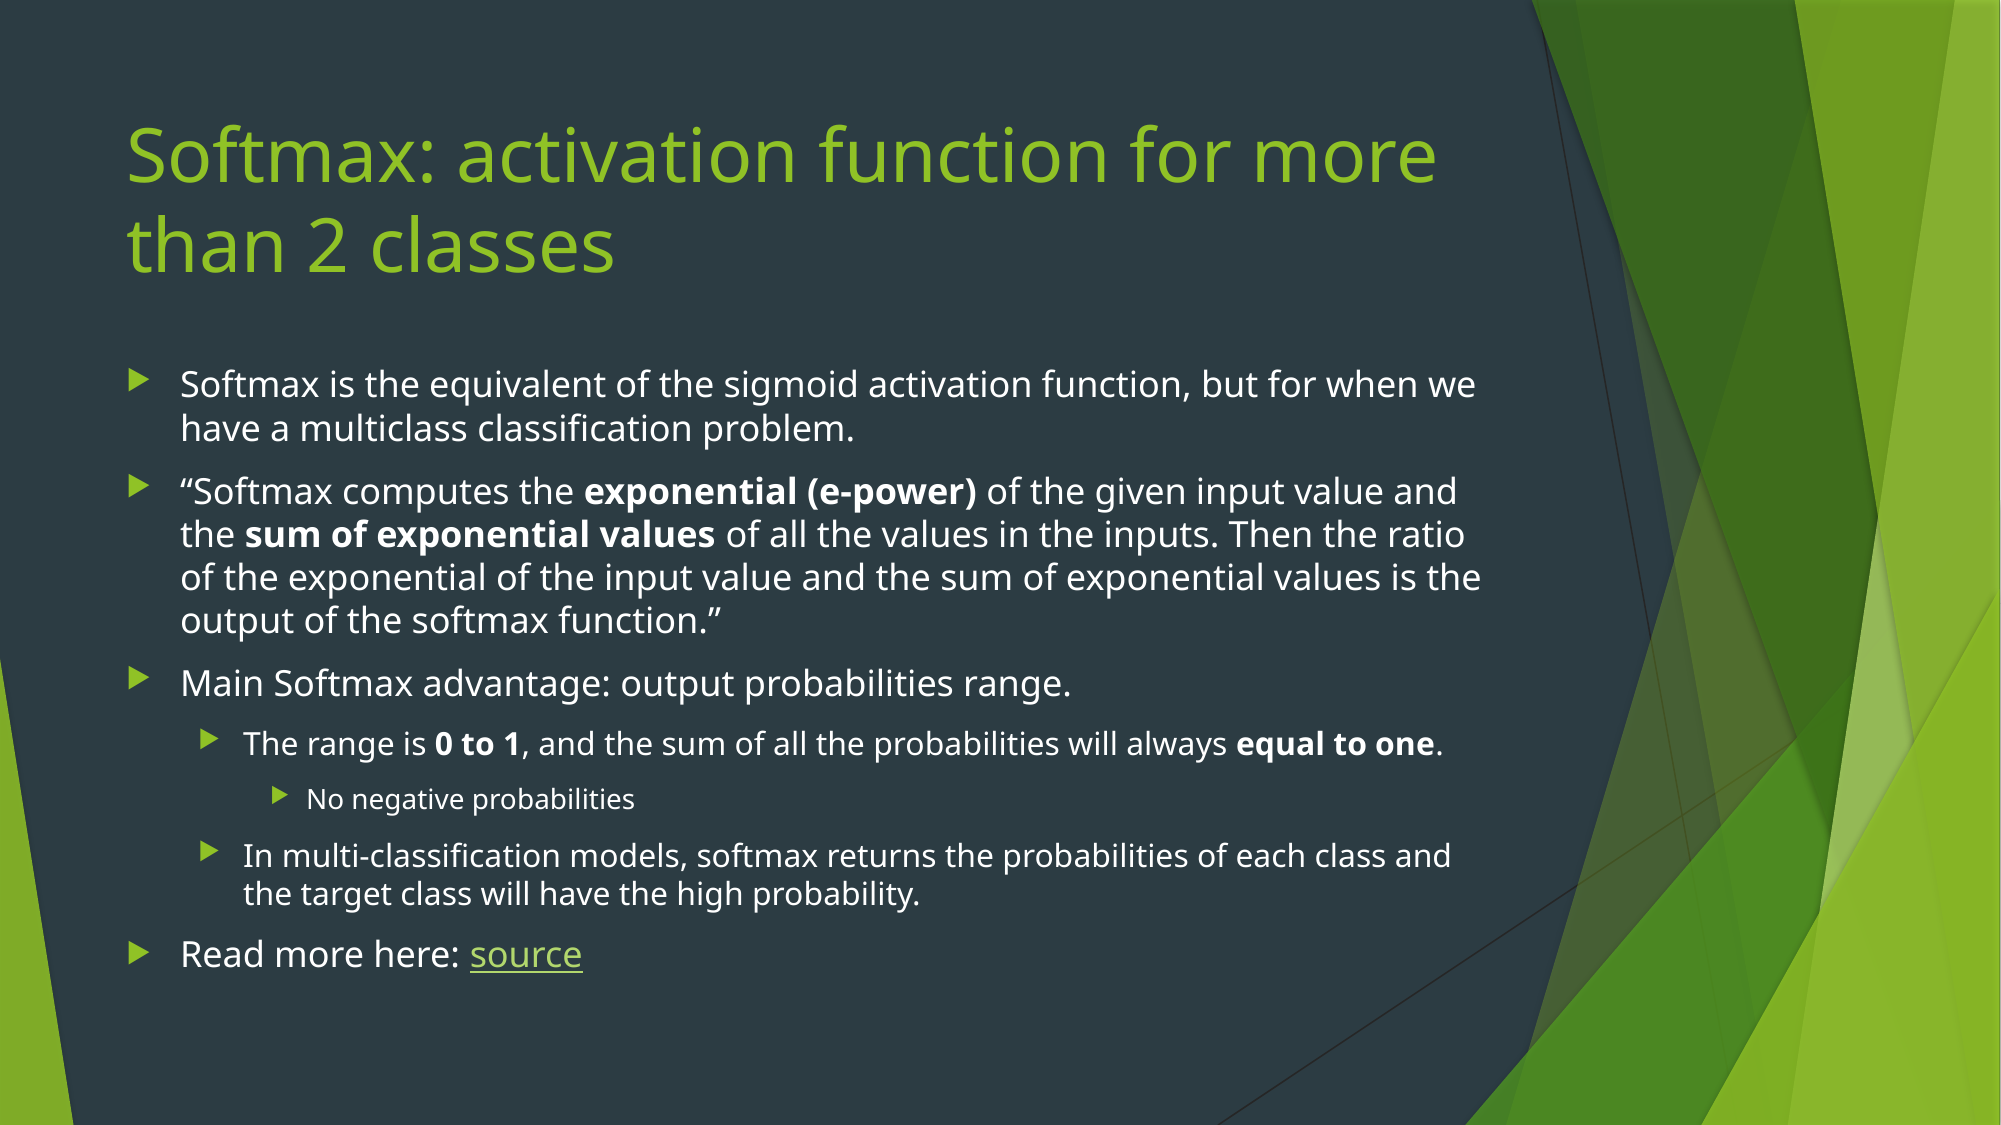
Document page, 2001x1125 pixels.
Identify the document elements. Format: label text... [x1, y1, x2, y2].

list Softmax is the equivalent of the sigmoid activation function, but for when we have a multiclass classification problem. “Softmax computes the exponential (e-power) of the given input value and the sum of exponential values of all the values in the inputs. Then the ratio of the exponential of the input value and the sum of exponential values is the output of the softmax function.” Main Softmax advantage: output probabilities range. The range is 0 to 1, and the sum of all the probabilities will always equal to one. No negative probabilities In multi-classification models, softmax returns the probabilities of each class and the target class will have the high probability. Read more here: source [111, 354, 1522, 992]
title Softmax: activation function for more than 2 classes [111, 99, 1522, 317]
